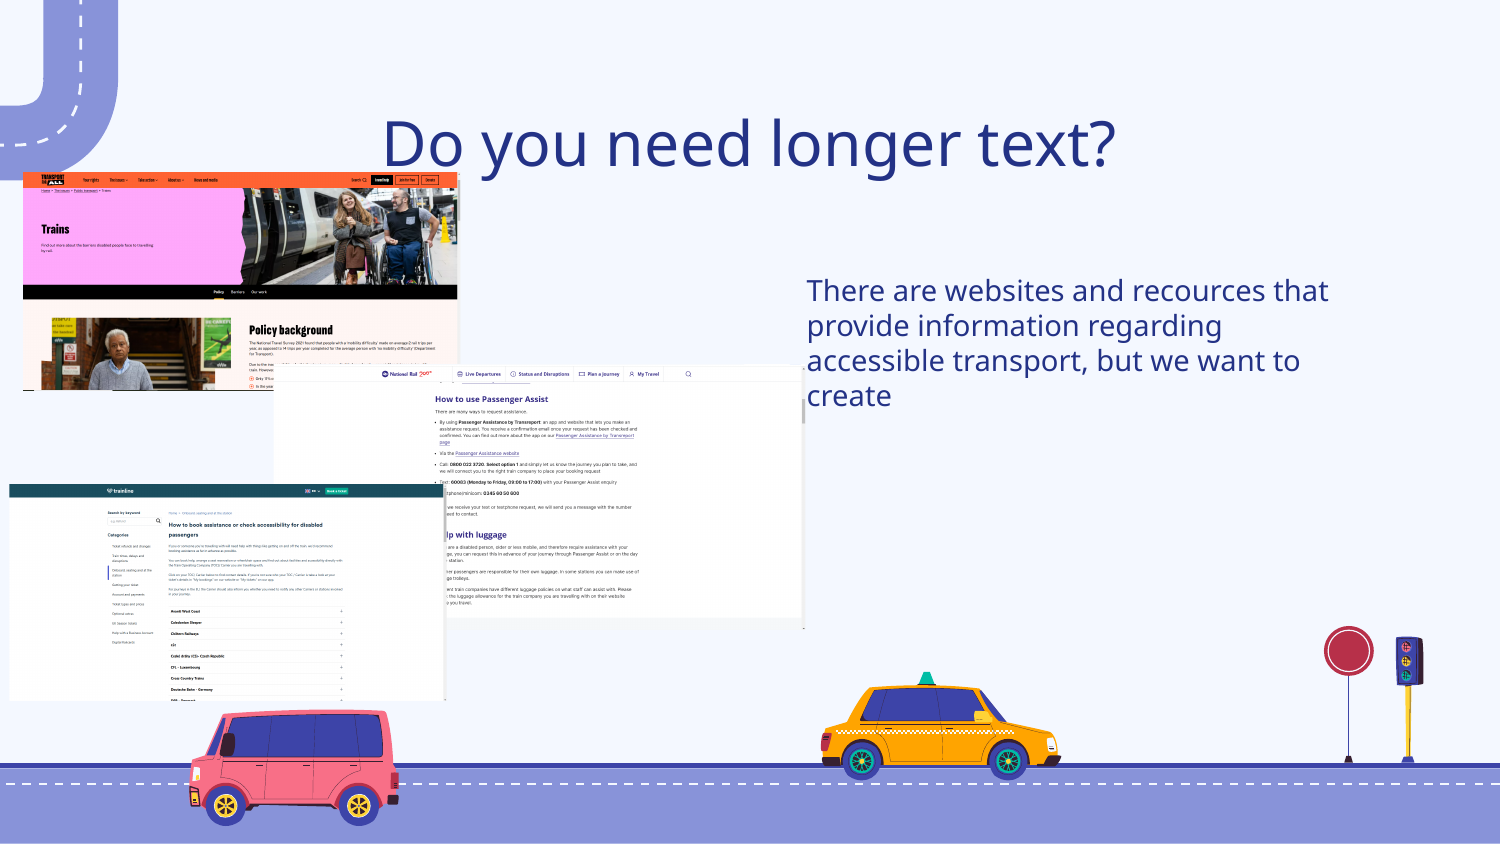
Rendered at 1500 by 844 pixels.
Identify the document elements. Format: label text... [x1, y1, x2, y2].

title Do you need longer text? [118, 88, 1382, 167]
subtitle There are websites and recources that provide information regarding accessible transport, but we want to create [791, 257, 1382, 641]
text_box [819, 671, 1062, 781]
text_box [1323, 625, 1375, 763]
picture [8, 171, 806, 701]
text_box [187, 710, 400, 827]
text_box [1394, 636, 1425, 763]
